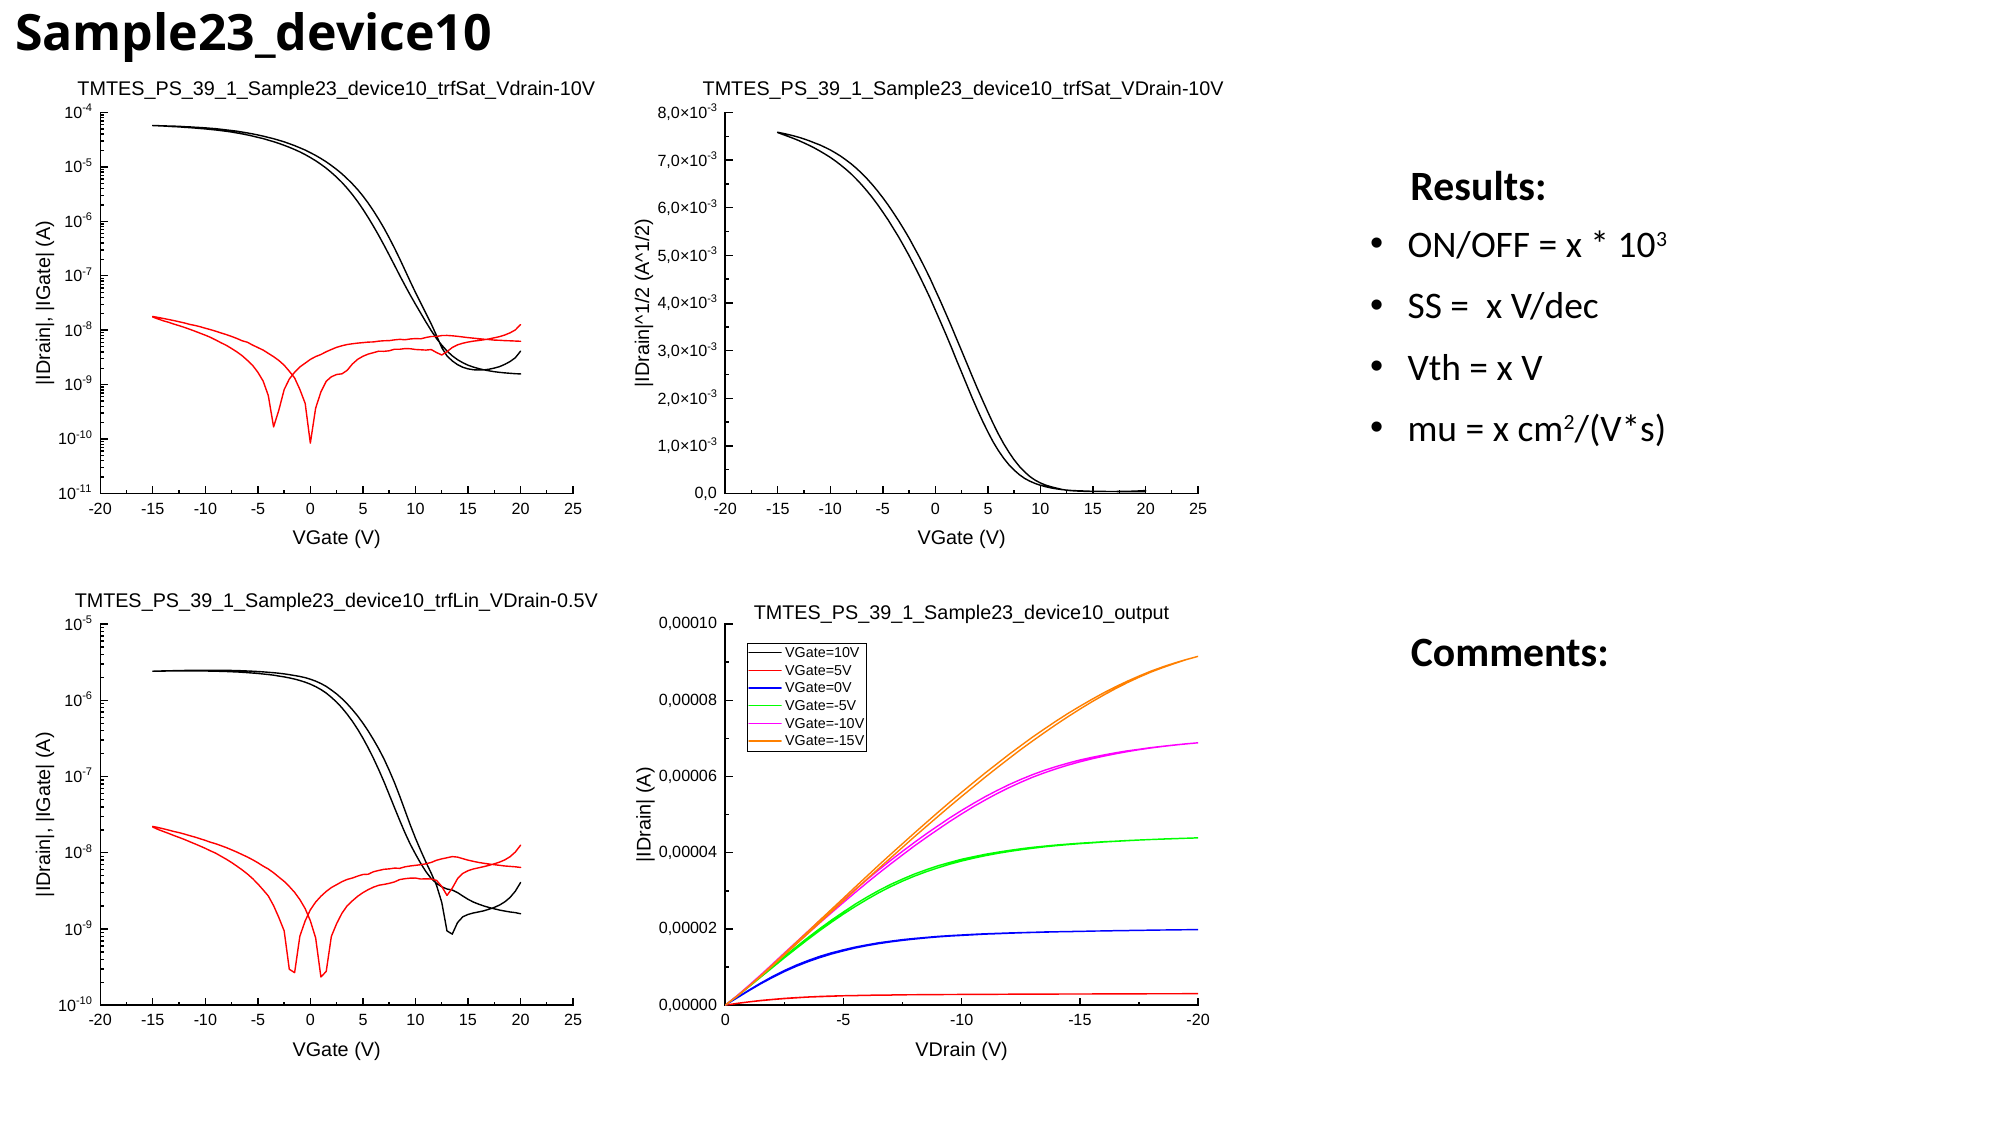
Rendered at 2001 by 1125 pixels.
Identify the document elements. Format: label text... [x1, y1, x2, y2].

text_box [600, 562, 1296, 1094]
title Sample23_device10 [0, 0, 1725, 218]
list ON/OFF = x * 103 SS = x V/dec Vth = x V mu = x cm2/(V*s) [1355, 217, 1947, 563]
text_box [600, 50, 1296, 562]
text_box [0, 562, 600, 1094]
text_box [0, 50, 600, 562]
